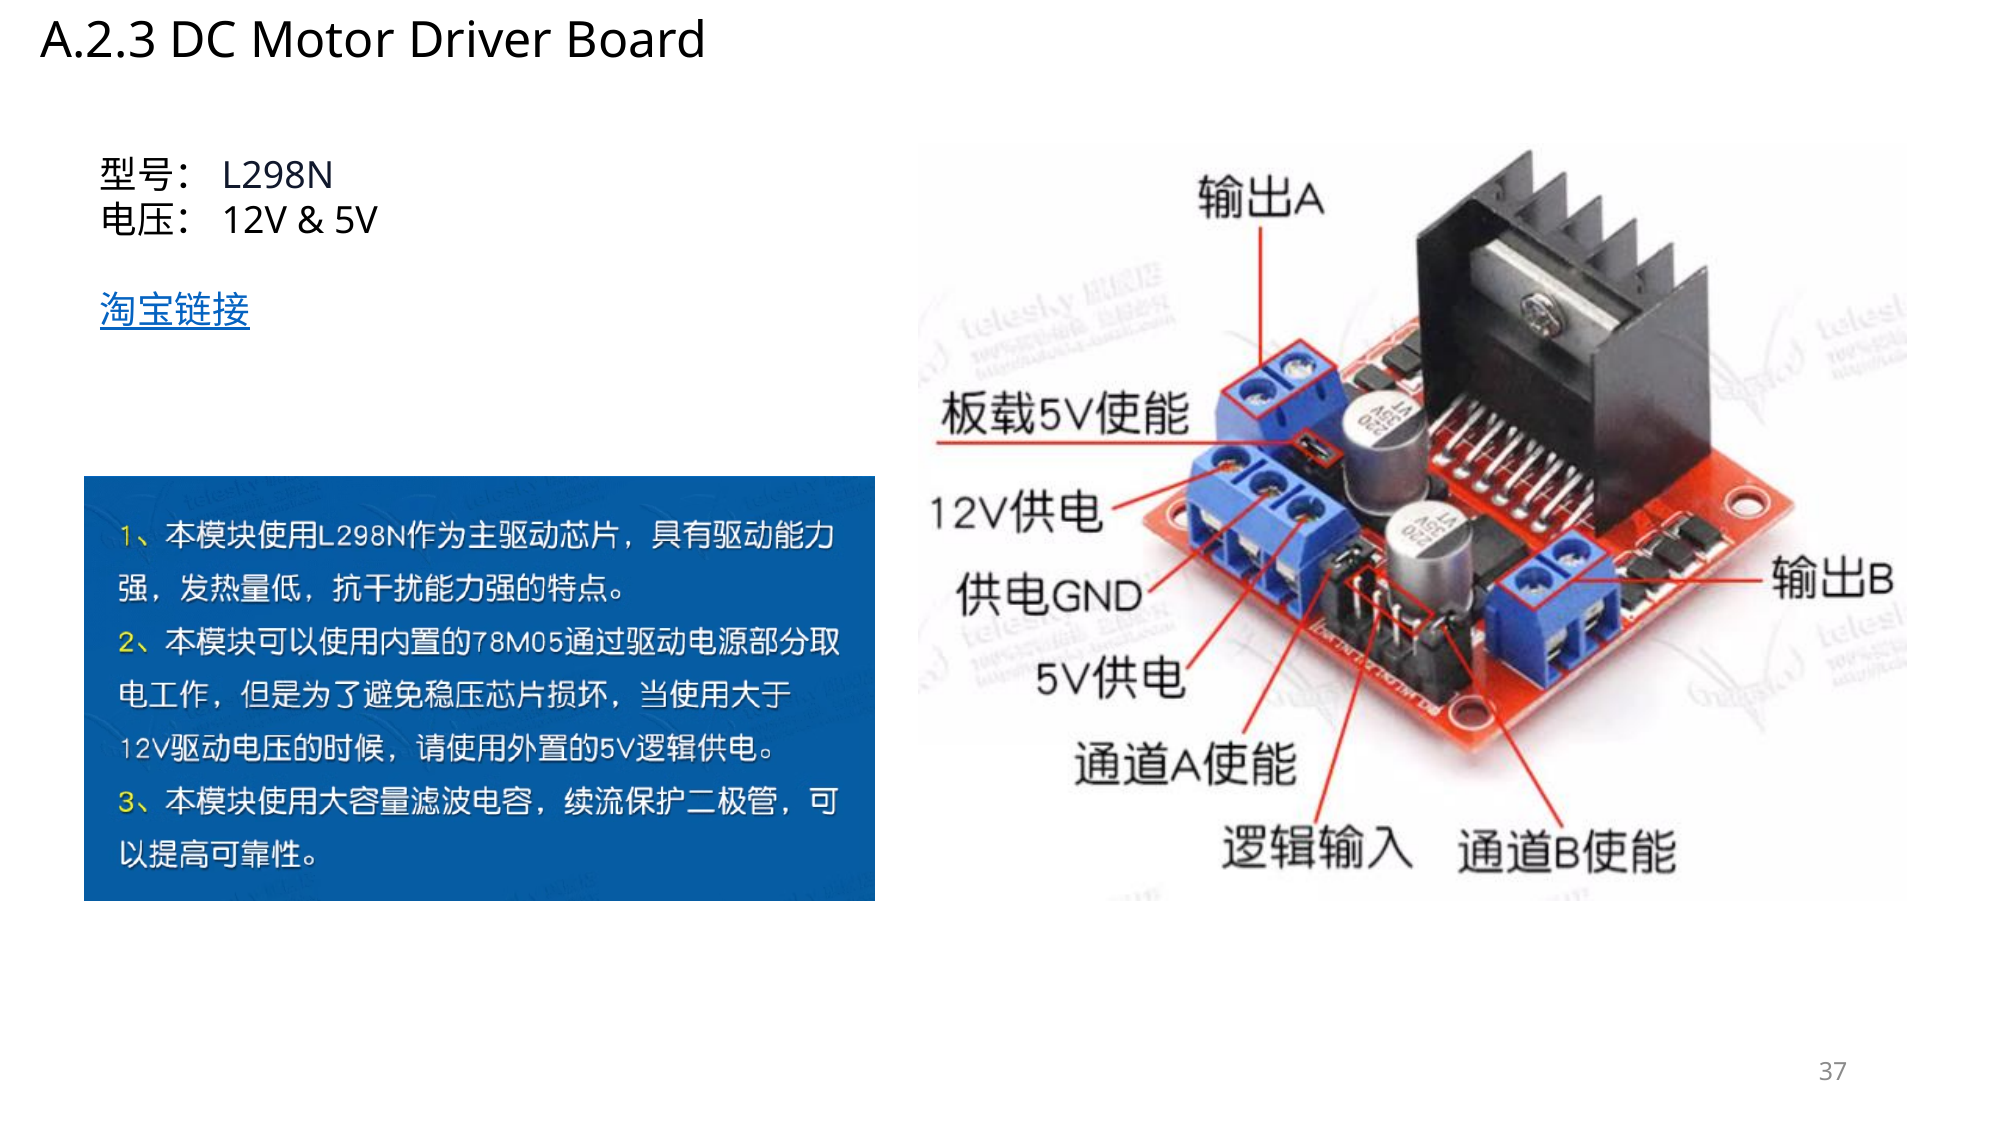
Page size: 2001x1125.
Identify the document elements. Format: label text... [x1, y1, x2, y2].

slide_number 37 [1412, 1042, 1863, 1103]
text_box A.2.3 DC Motor Driver Board [0, 0, 1244, 75]
picture [918, 143, 1907, 901]
picture [84, 476, 875, 901]
text_box 型号：L298N 电压：12V & 5V 淘宝链接 [85, 144, 918, 349]
